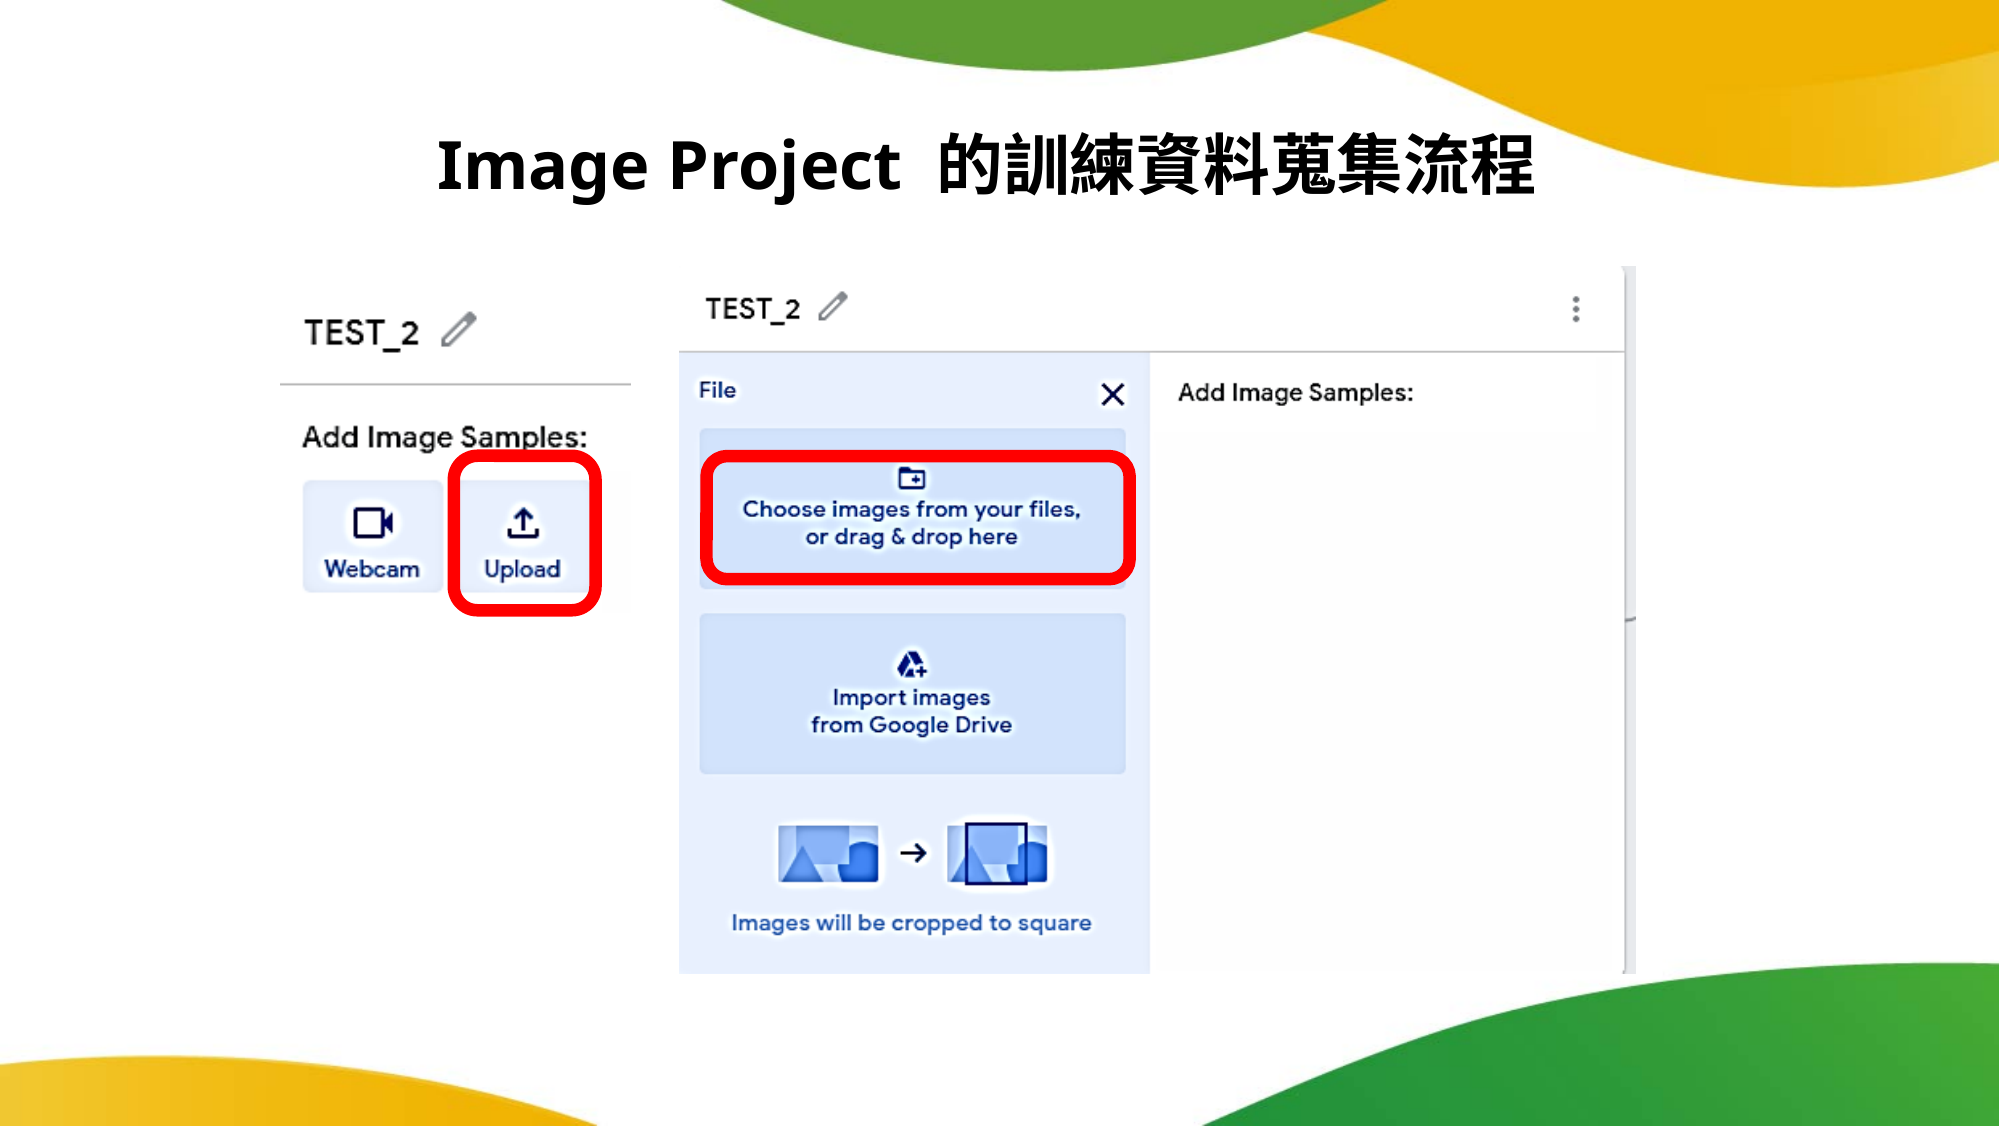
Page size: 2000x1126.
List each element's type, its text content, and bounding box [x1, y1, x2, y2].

text_box Image Project 的訓練資料蒐集流程 [337, 99, 1652, 228]
picture [0, 0, 1999, 1126]
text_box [280, 287, 632, 625]
